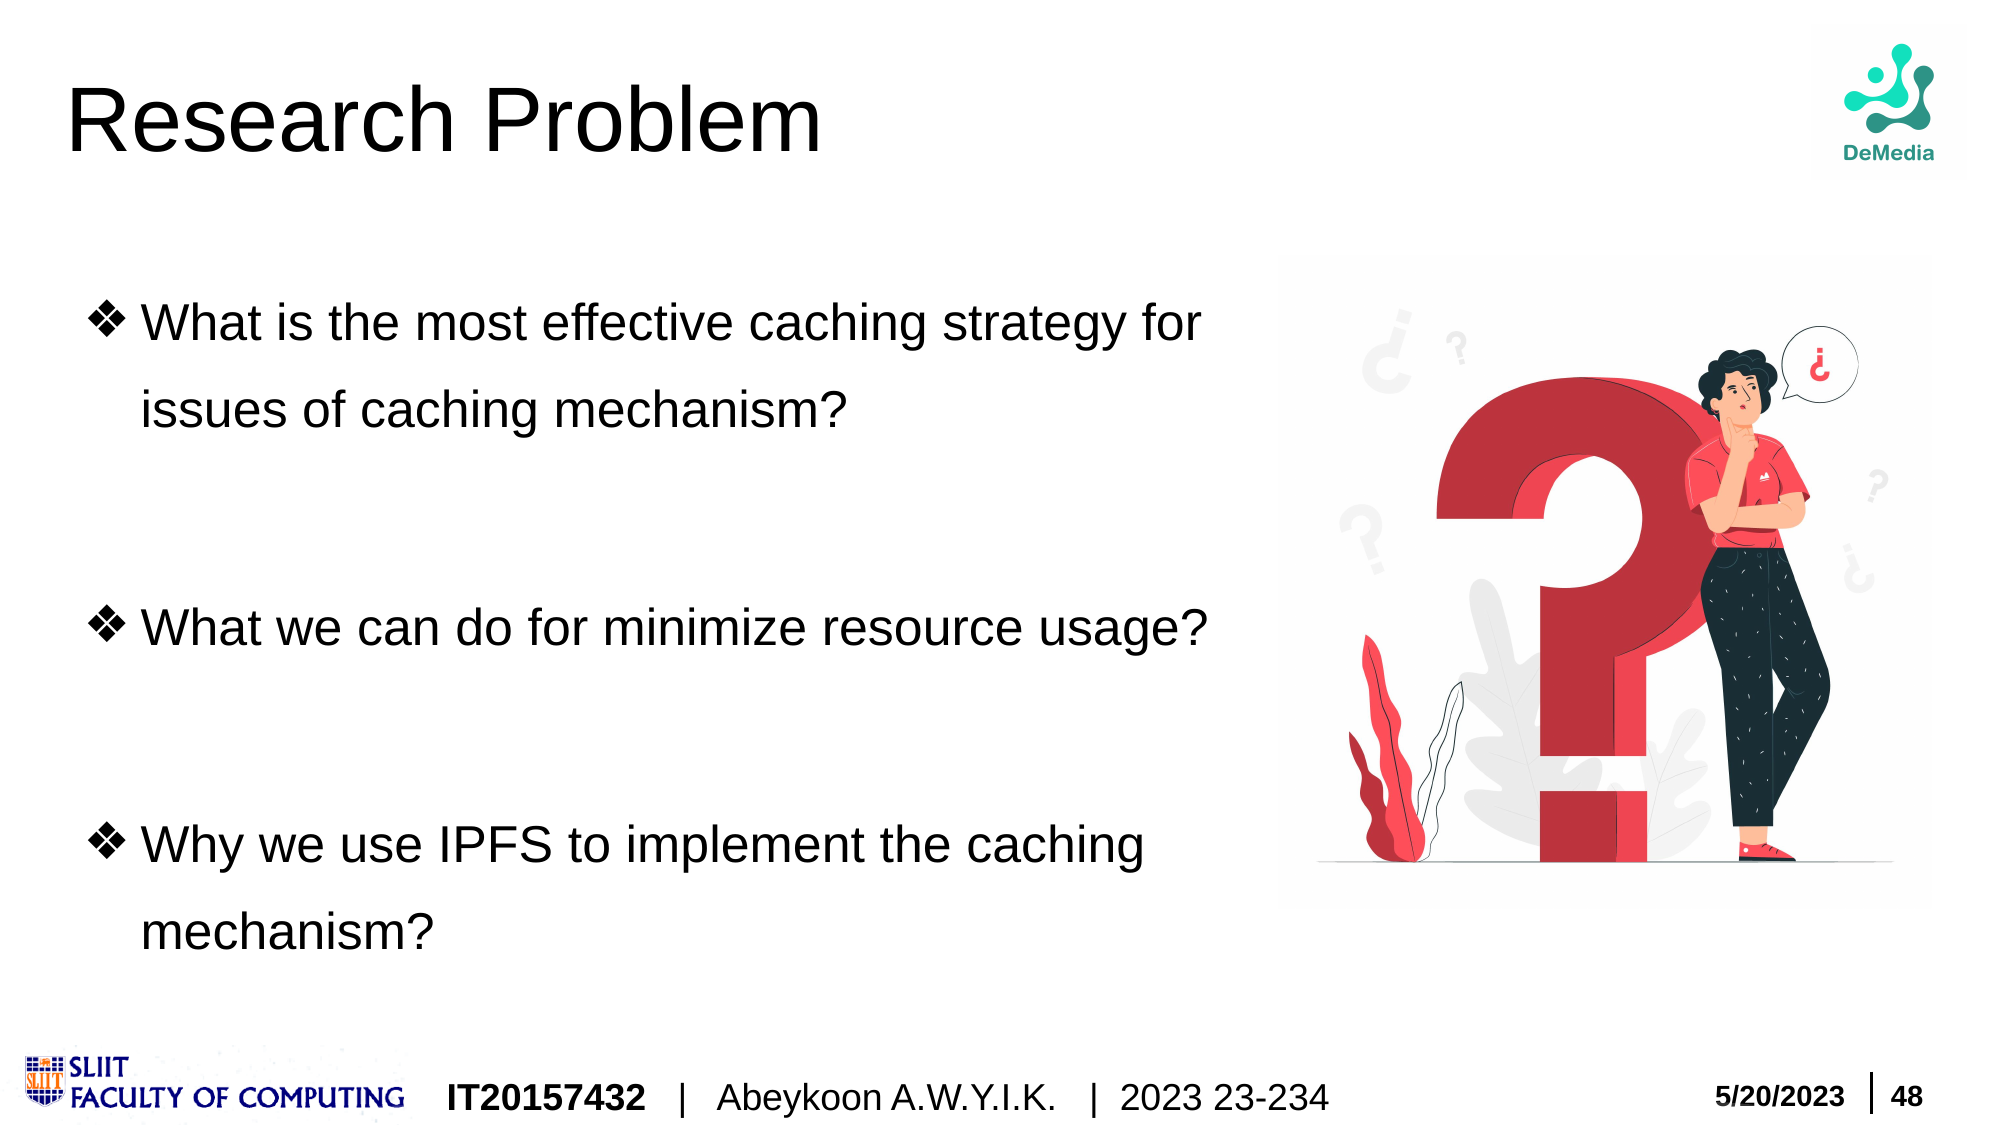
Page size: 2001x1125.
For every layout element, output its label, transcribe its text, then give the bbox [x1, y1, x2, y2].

list What is the most effective caching strategy for issues of caching mechanism? What we can do for minimize resource usage? Why we use IPFS to implement the caching mechanism? [68, 255, 1279, 983]
picture [1278, 255, 1932, 909]
title Research Problem [50, 50, 1812, 180]
picture [1811, 24, 1967, 180]
picture [0, 1045, 413, 1124]
text_box IT20157432 | Abeykoon A.W.Y.I.K. | 2023 23-234 [431, 1065, 1550, 1125]
